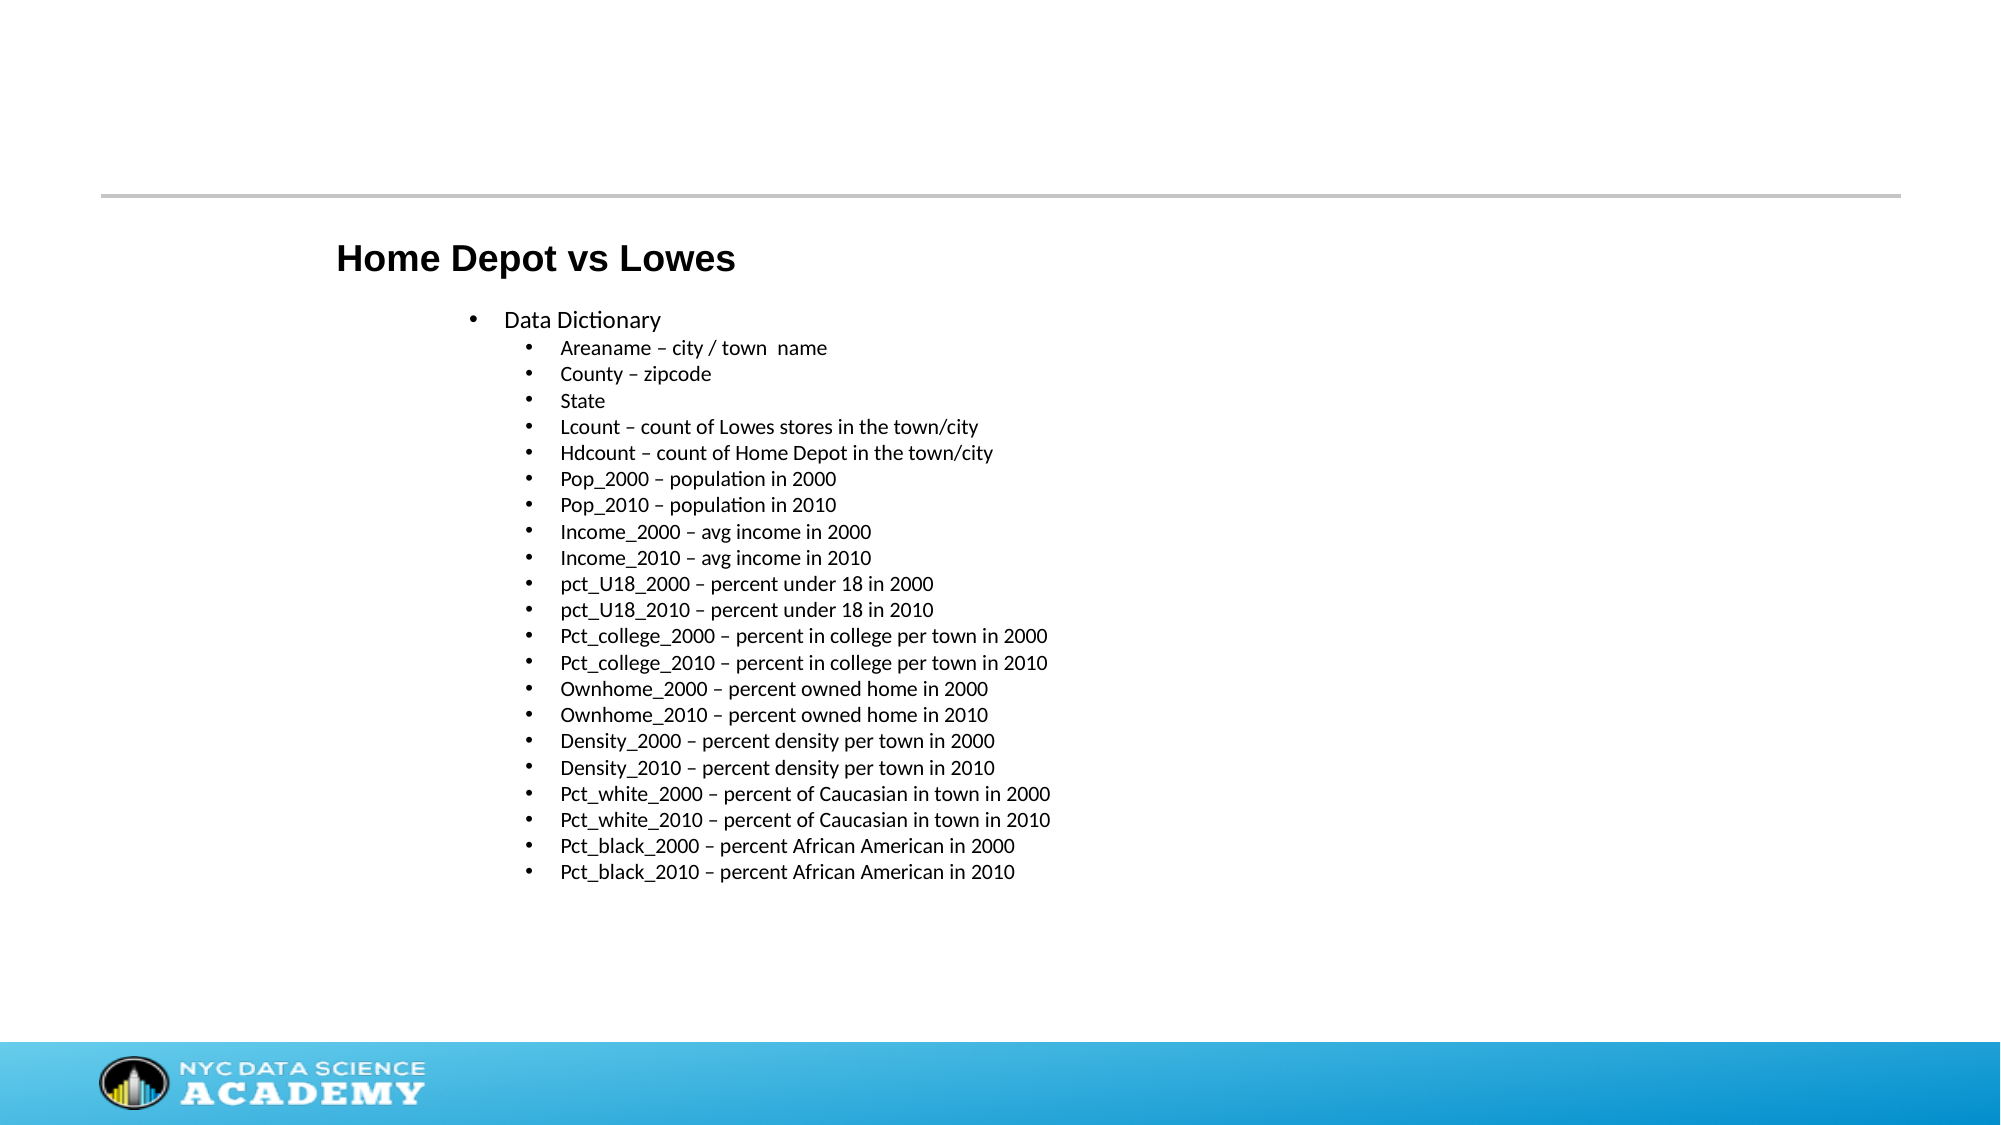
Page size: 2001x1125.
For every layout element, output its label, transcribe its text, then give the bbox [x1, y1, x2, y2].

picture [0, 1042, 2001, 1125]
picture [101, 194, 1901, 198]
text_box Data Dictionary Areaname – city / town name County – zipcode State Lcount – count of Lowes stores in the town/city Hdcount – count of Home Depot in the town/city Pop_2000 – population in 2000 Pop_2010 – population in 2010 Income_2000 – avg income in 2000 Income_2010 – avg income in 2010 pct_U18_2000 – percent under 18 in 2000 pct_U18_2010 – percent under 18 in 2010 Pct_college_2000 – percent in college per town in 2000 Pct_college_2010 – percent in college per town in 2010 Ownhome_2000 – percent owned home in 2000 Ownhome_2010 – percent owned home in 2010 Density_2000 – percent density per town in 2000 Density_2010 – percent density per town in 2010 Pct_white_2000 – percent of Caucasian in town in 2000 Pct_white_2010 – percent of Caucasian in town in 2010 Pct_black_2000 – percent African American in 2000 Pct_black_2010 – percent African American in 2010 [454, 296, 1389, 997]
text_box Home Depot vs Lowes [321, 235, 1293, 287]
